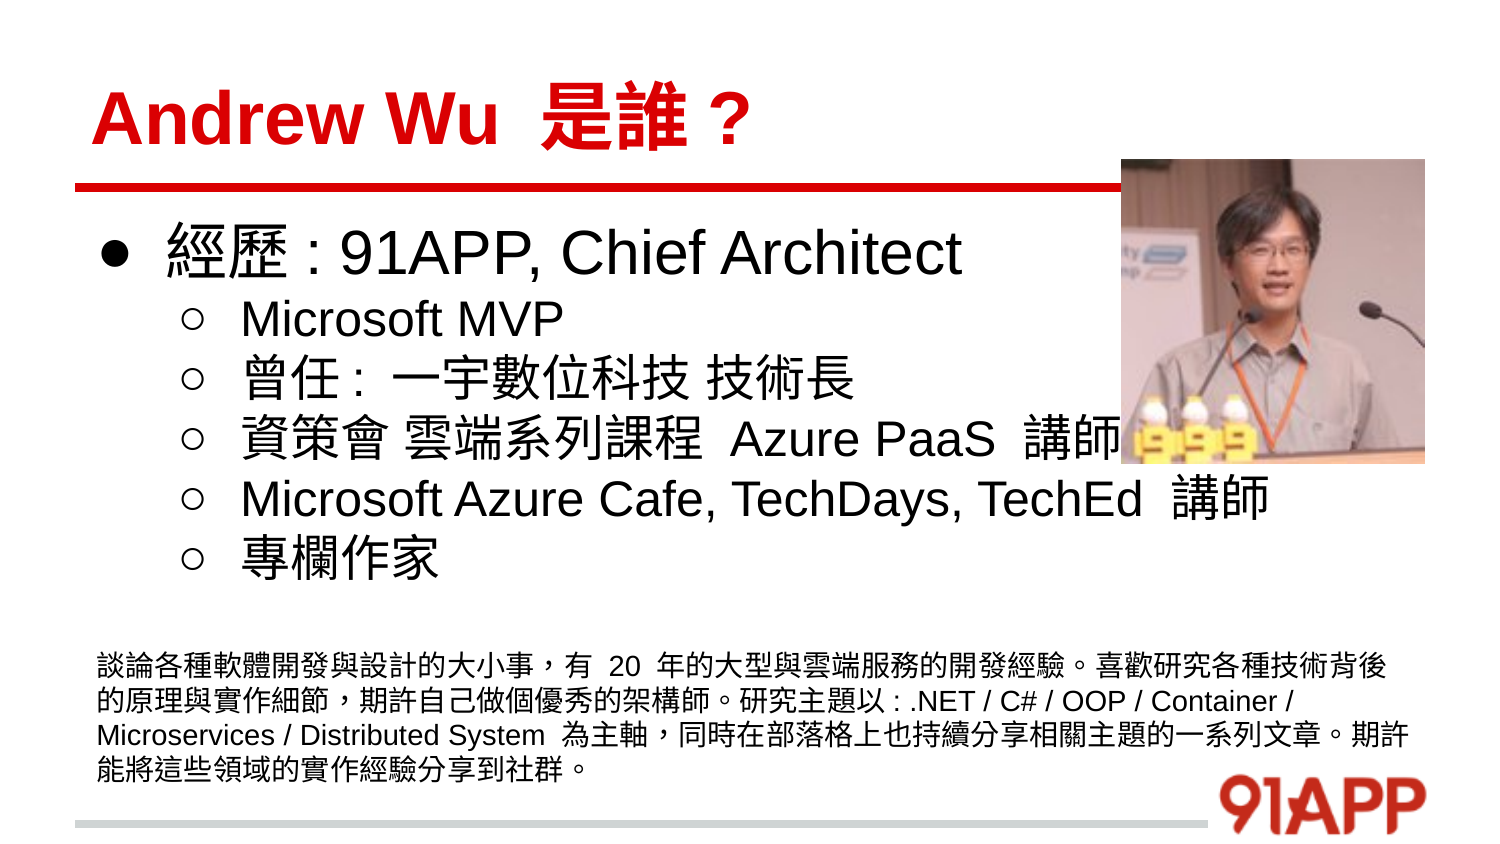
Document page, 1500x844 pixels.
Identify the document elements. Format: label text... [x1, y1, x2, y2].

list 經歷: 91APP, Chief Architect Microsoft MVP 曾任: 一宇數位科技 技術長 資策會 雲端系列課程 Azure PaaS 講師 Microsoft Azure Cafe, TechDays, TechEd 講師 專欄作家 談論各種軟體開發與設計的大小事，有 20 年的大型與雲端服務的開發經驗。喜歡研究各種技術背後的原理與實作細節，期許自己做個優秀的架構師。研究主題以: .NET / C# / OOP / Container / Microservices / Distributed System 為主軸，同時在部落格上也持續分享相關主題的一系列文章。期許能將這些領域的實作經驗分享到社群。 [75, 196, 1425, 808]
title Andrew Wu 是誰? [75, 33, 1425, 175]
picture [1120, 159, 1426, 465]
picture [1208, 768, 1433, 844]
